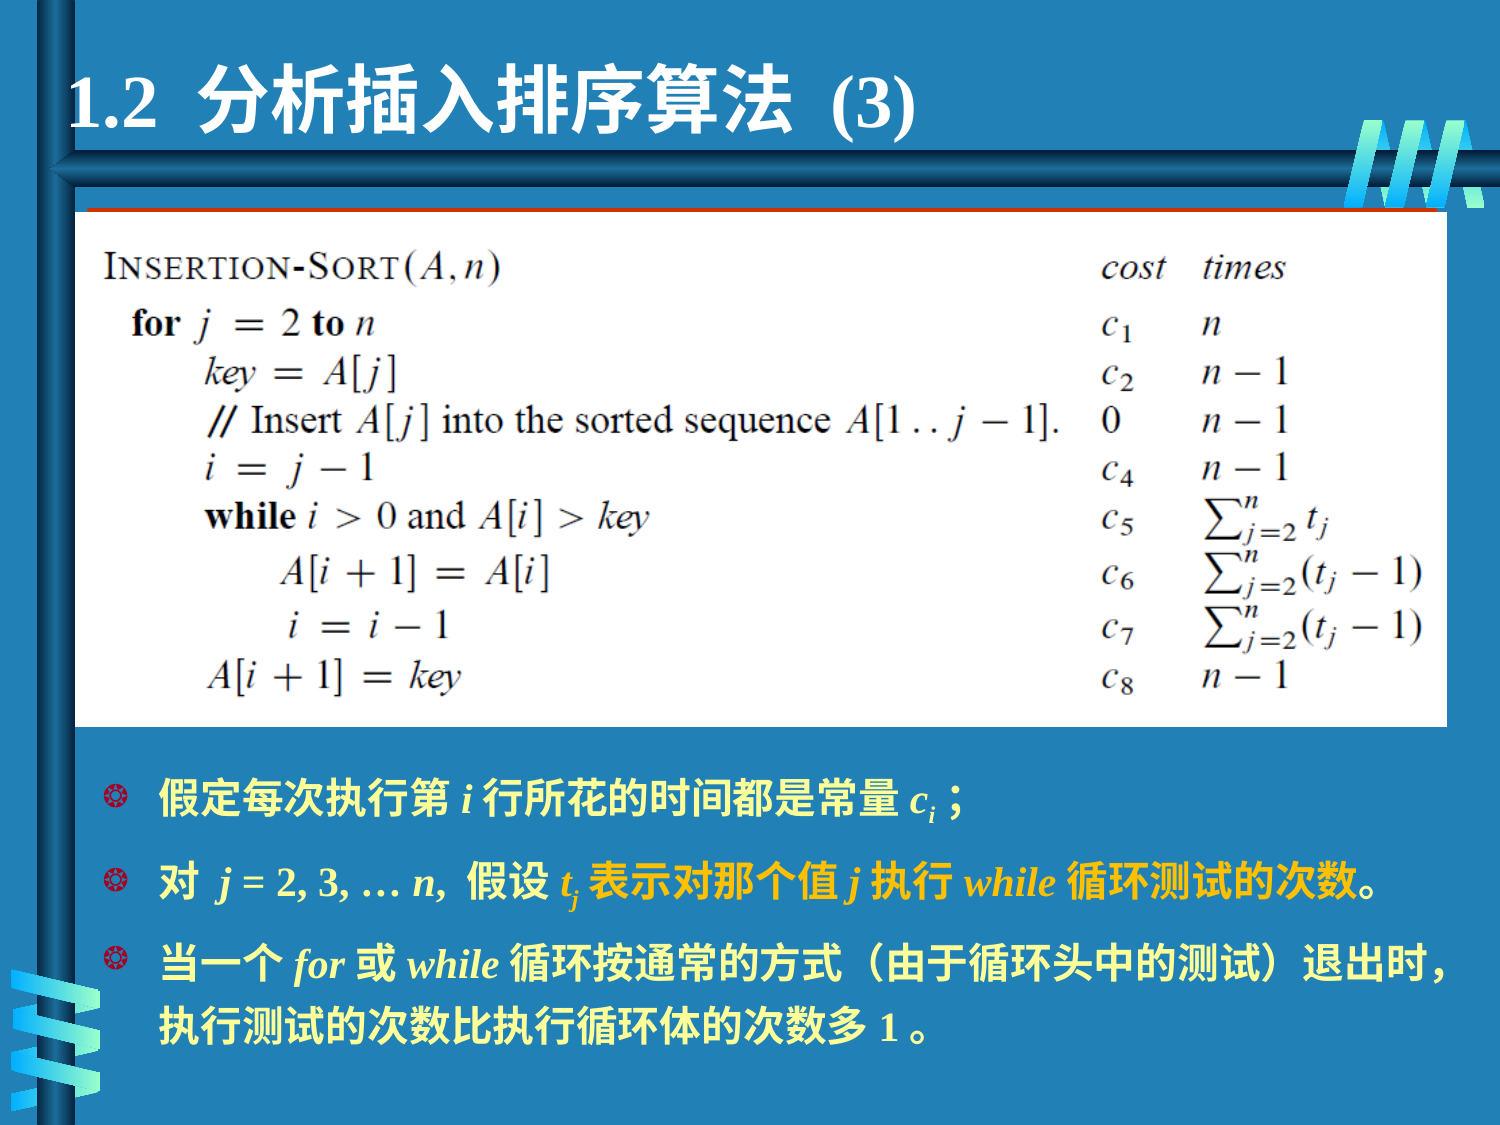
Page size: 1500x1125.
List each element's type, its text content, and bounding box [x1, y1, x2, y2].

picture [74, 212, 1448, 727]
title 1.2 分析插入排序算法 (3) [50, 12, 1325, 150]
list 假定每次执行第i行所花的时间都是常量ci； 对 j = 2, 3, … n, 假设tj表示对那个值j执行while循环测试的次数。 当一个for或while循环按通常的方式（由于循环头中的测试）退出时，执行测试的次数比执行循环体的次数多1。 [87, 750, 1500, 1100]
